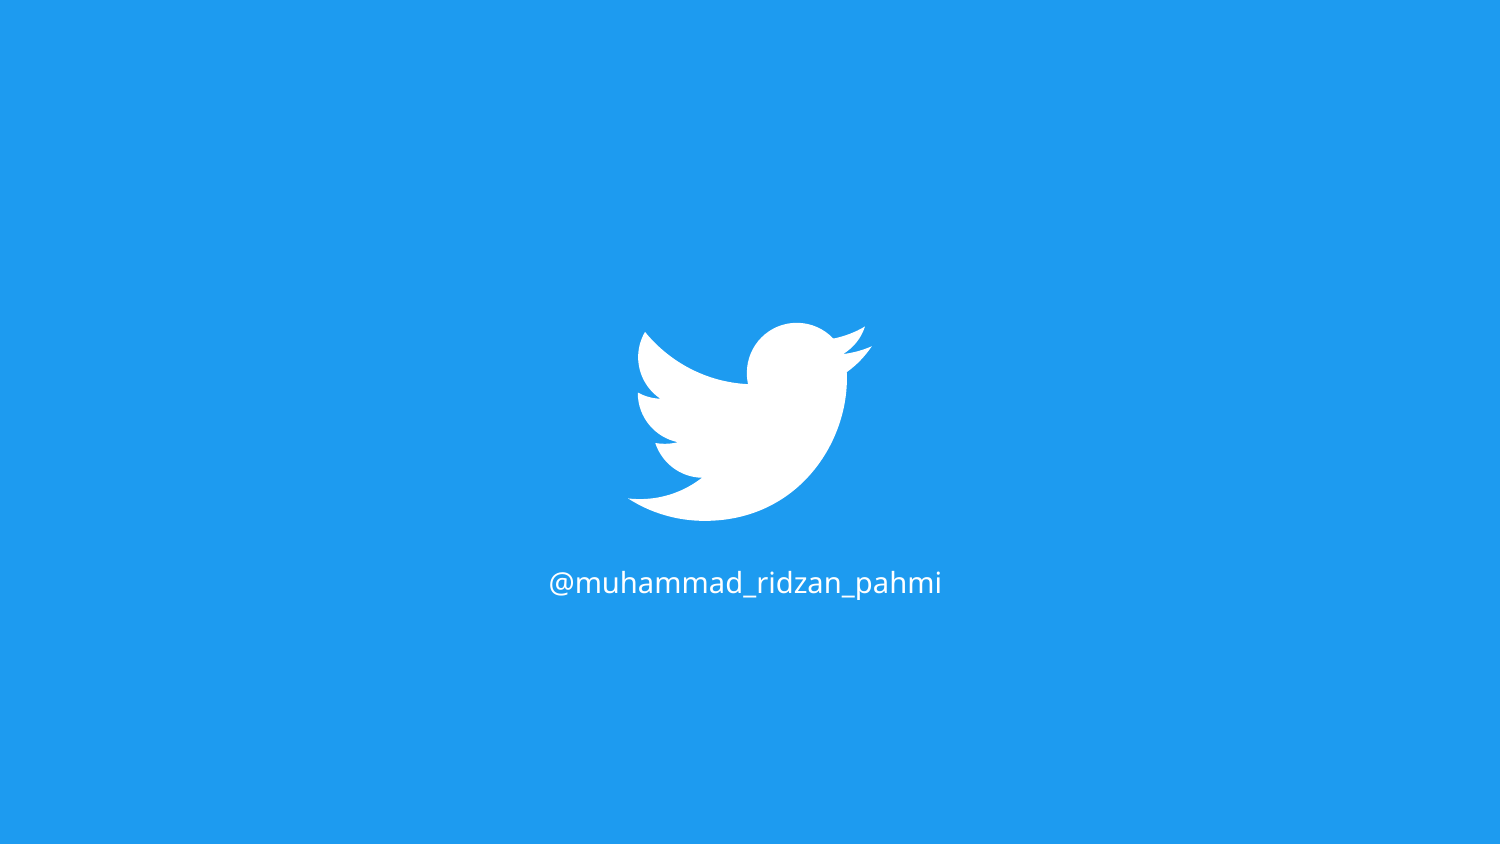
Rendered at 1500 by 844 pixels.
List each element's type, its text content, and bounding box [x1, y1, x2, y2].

text_box @muhammad_ridzan_pahmi [537, 558, 963, 605]
text_box [628, 322, 872, 521]
